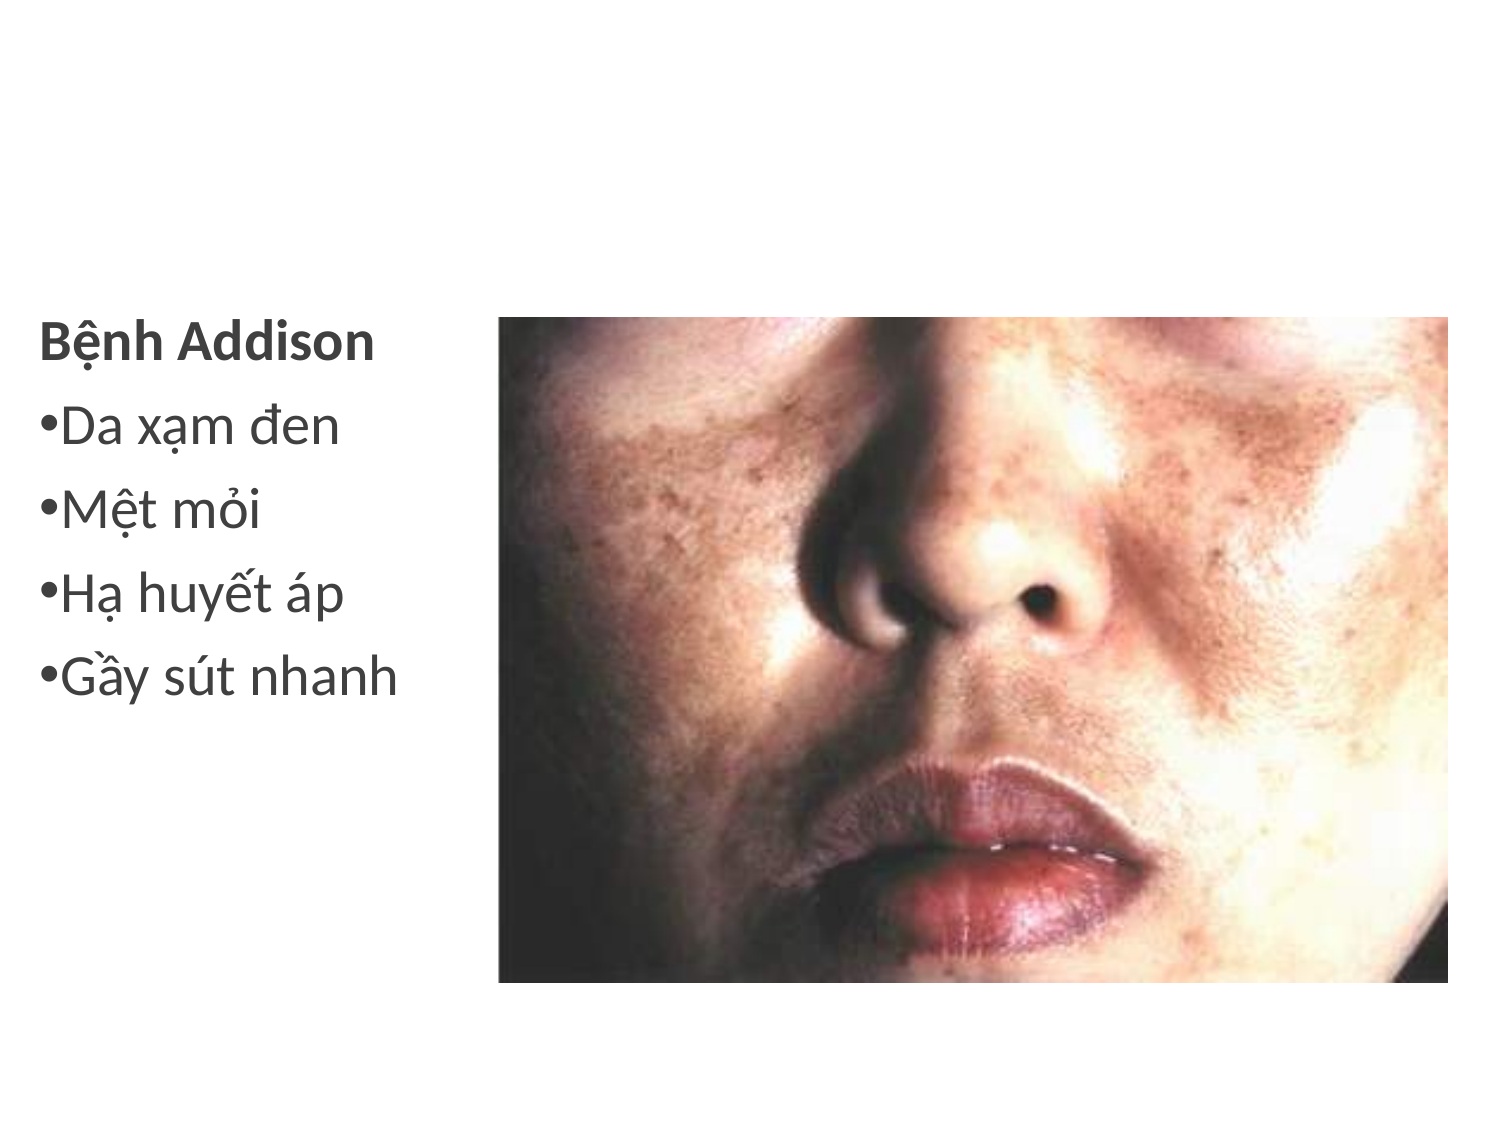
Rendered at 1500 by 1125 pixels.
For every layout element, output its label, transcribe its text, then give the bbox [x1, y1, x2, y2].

list Bệnh Addison Da xạm đen Mệt mỏi Hạ huyết áp Gầy sút nhanh [24, 302, 675, 963]
picture [497, 317, 1448, 983]
